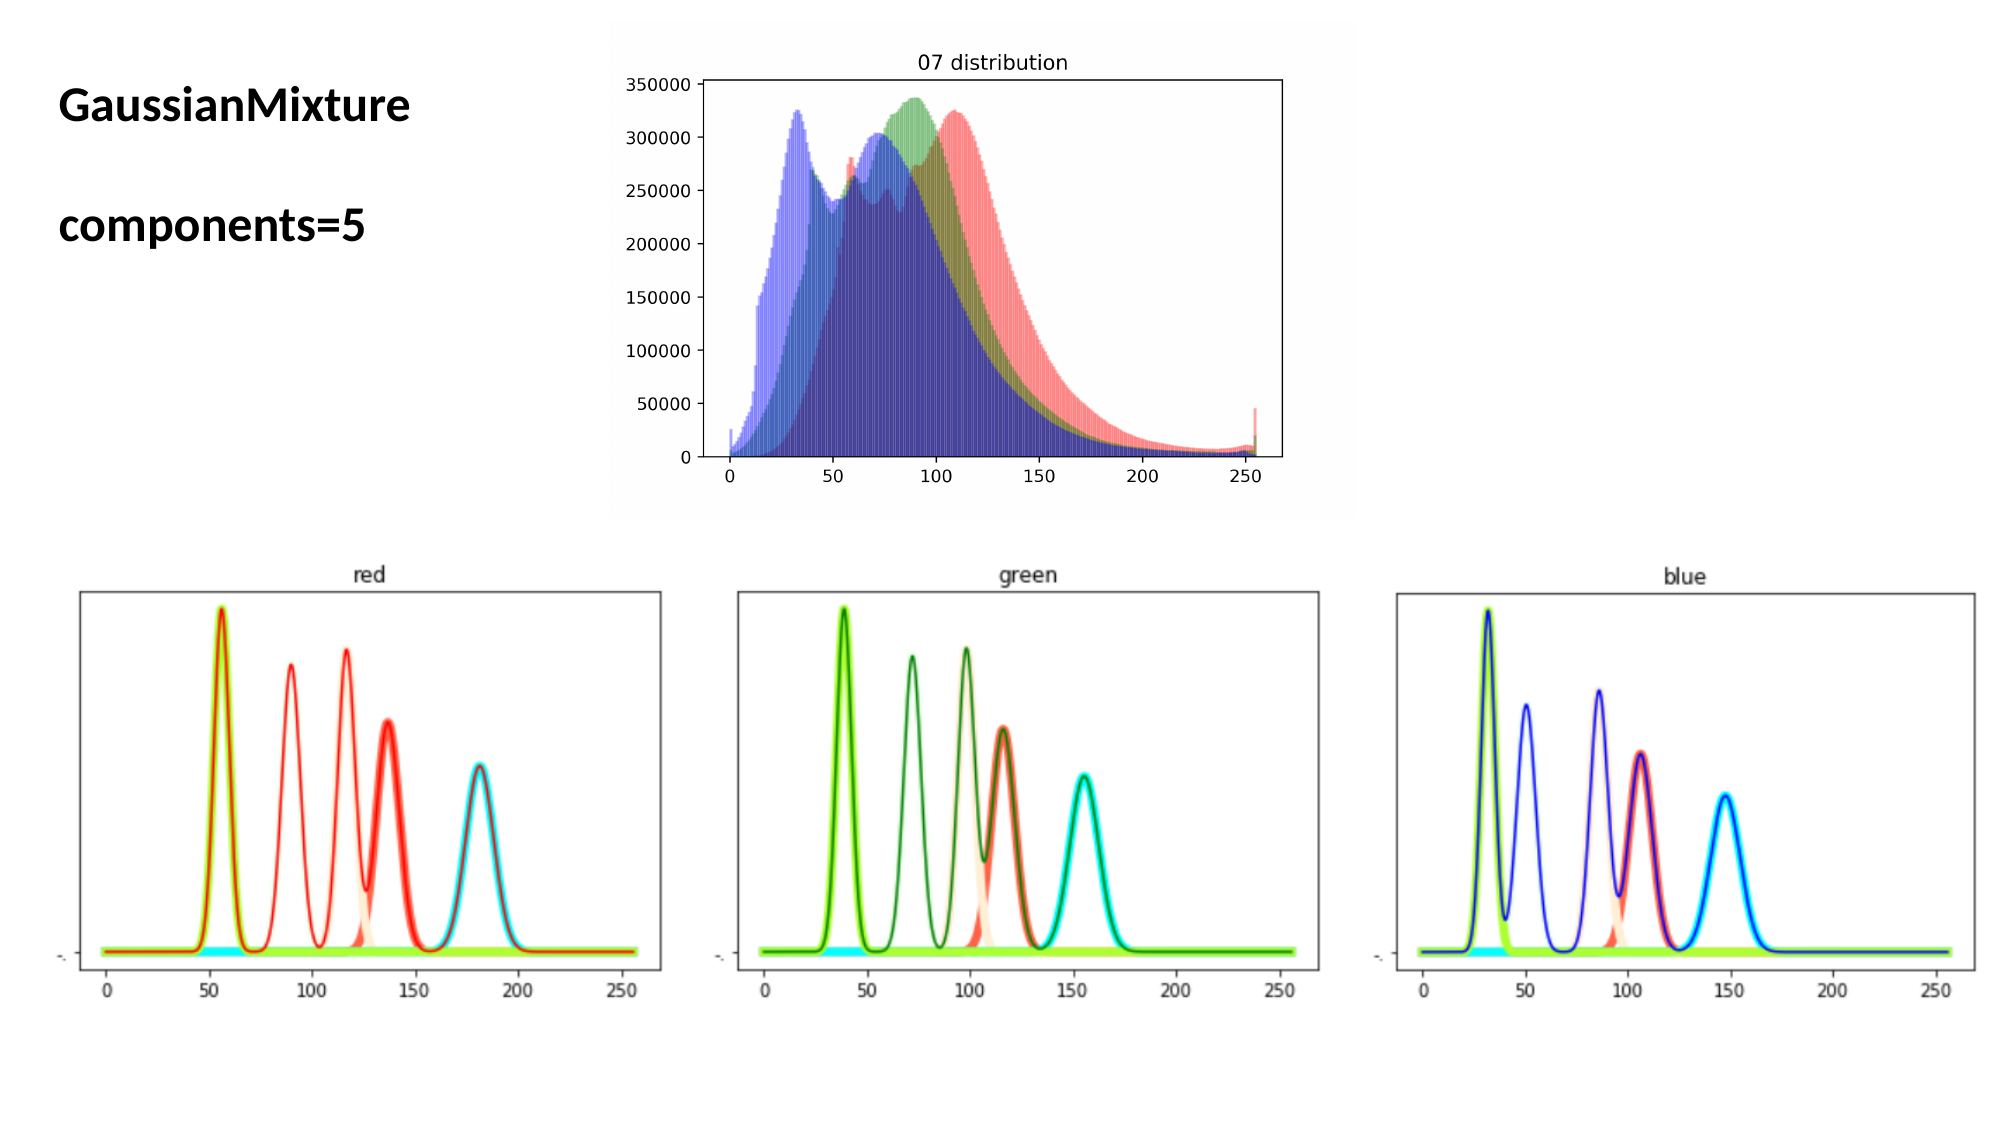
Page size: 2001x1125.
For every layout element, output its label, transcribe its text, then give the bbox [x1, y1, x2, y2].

picture [1360, 555, 1986, 1011]
text_box GaussianMixture components=5 [43, 64, 461, 259]
picture [43, 553, 672, 1011]
picture [610, 20, 1357, 519]
picture [701, 553, 1330, 1011]
